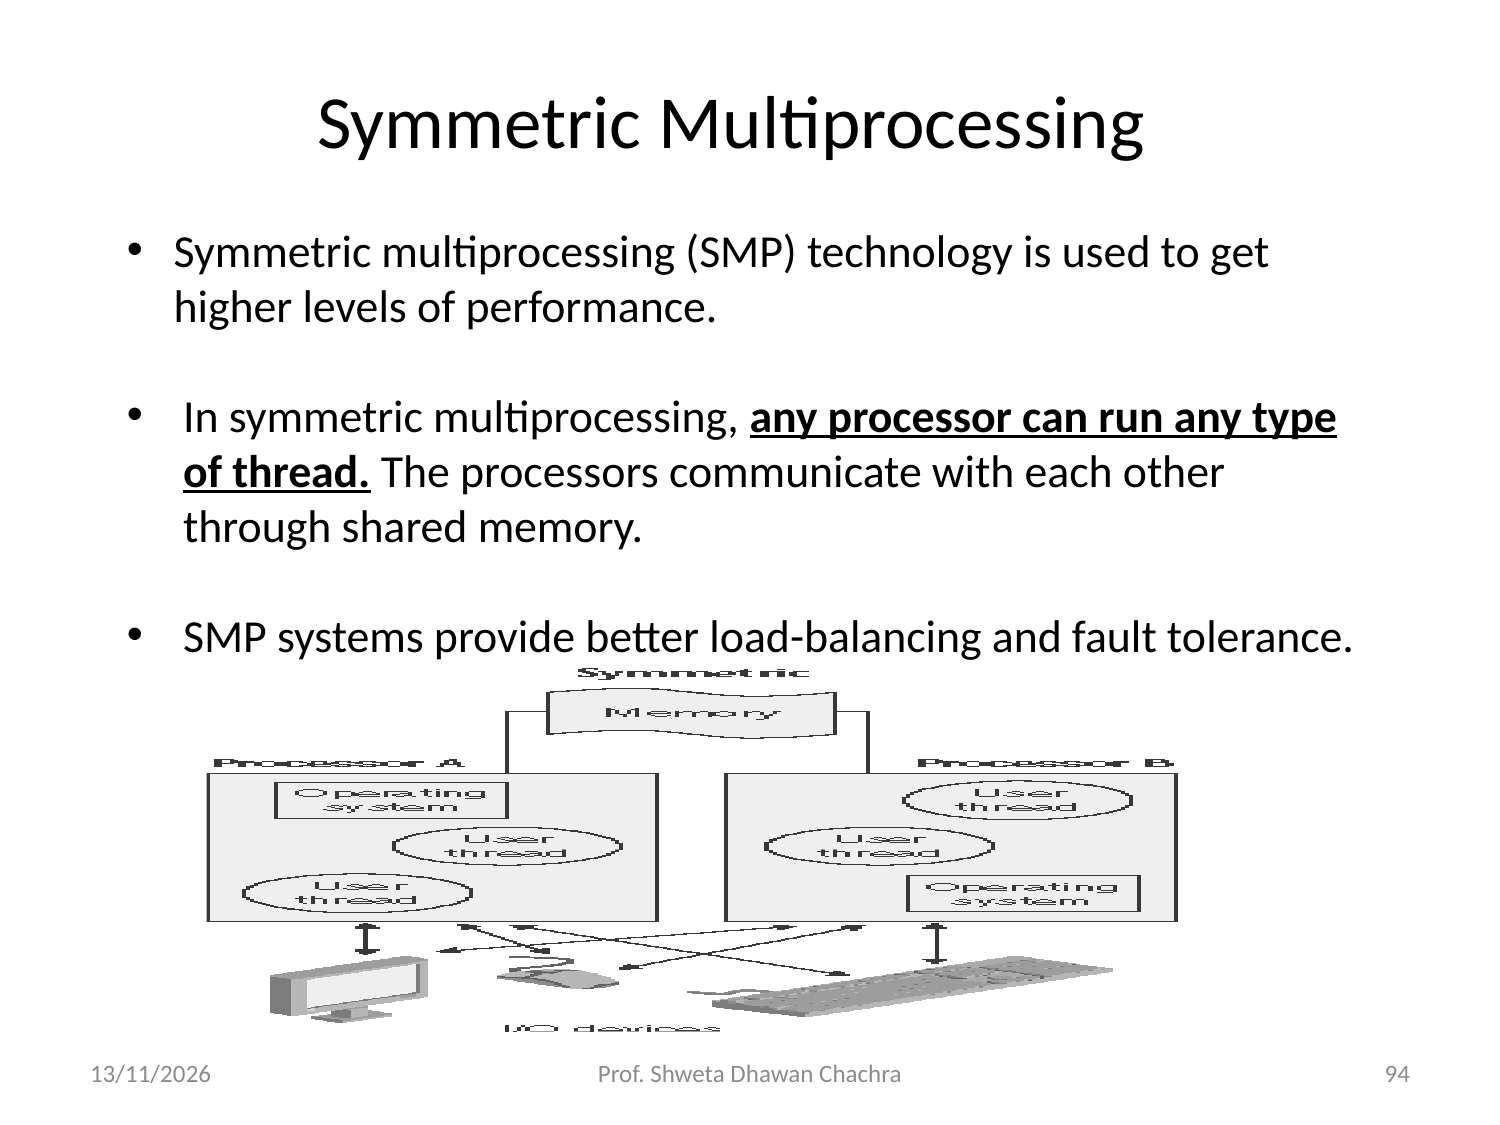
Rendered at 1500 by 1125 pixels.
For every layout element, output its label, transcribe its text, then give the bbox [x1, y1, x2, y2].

slide_number 94 [1074, 1042, 1425, 1103]
picture [206, 668, 1211, 1033]
text_box Symmetric Multiprocessing [302, 66, 1186, 172]
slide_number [75, 1042, 425, 1103]
footer Prof. Shweta Dhawan Chachra [512, 1042, 988, 1103]
text_box Symmetric multiprocessing (SMP) technology is used to get higher levels of performance. In symmetric multiprocessing, any processor can run any type of thread. The processors communicate with each other through shared memory. SMP systems provide better load-balancing and fault tolerance. [112, 214, 1376, 724]
